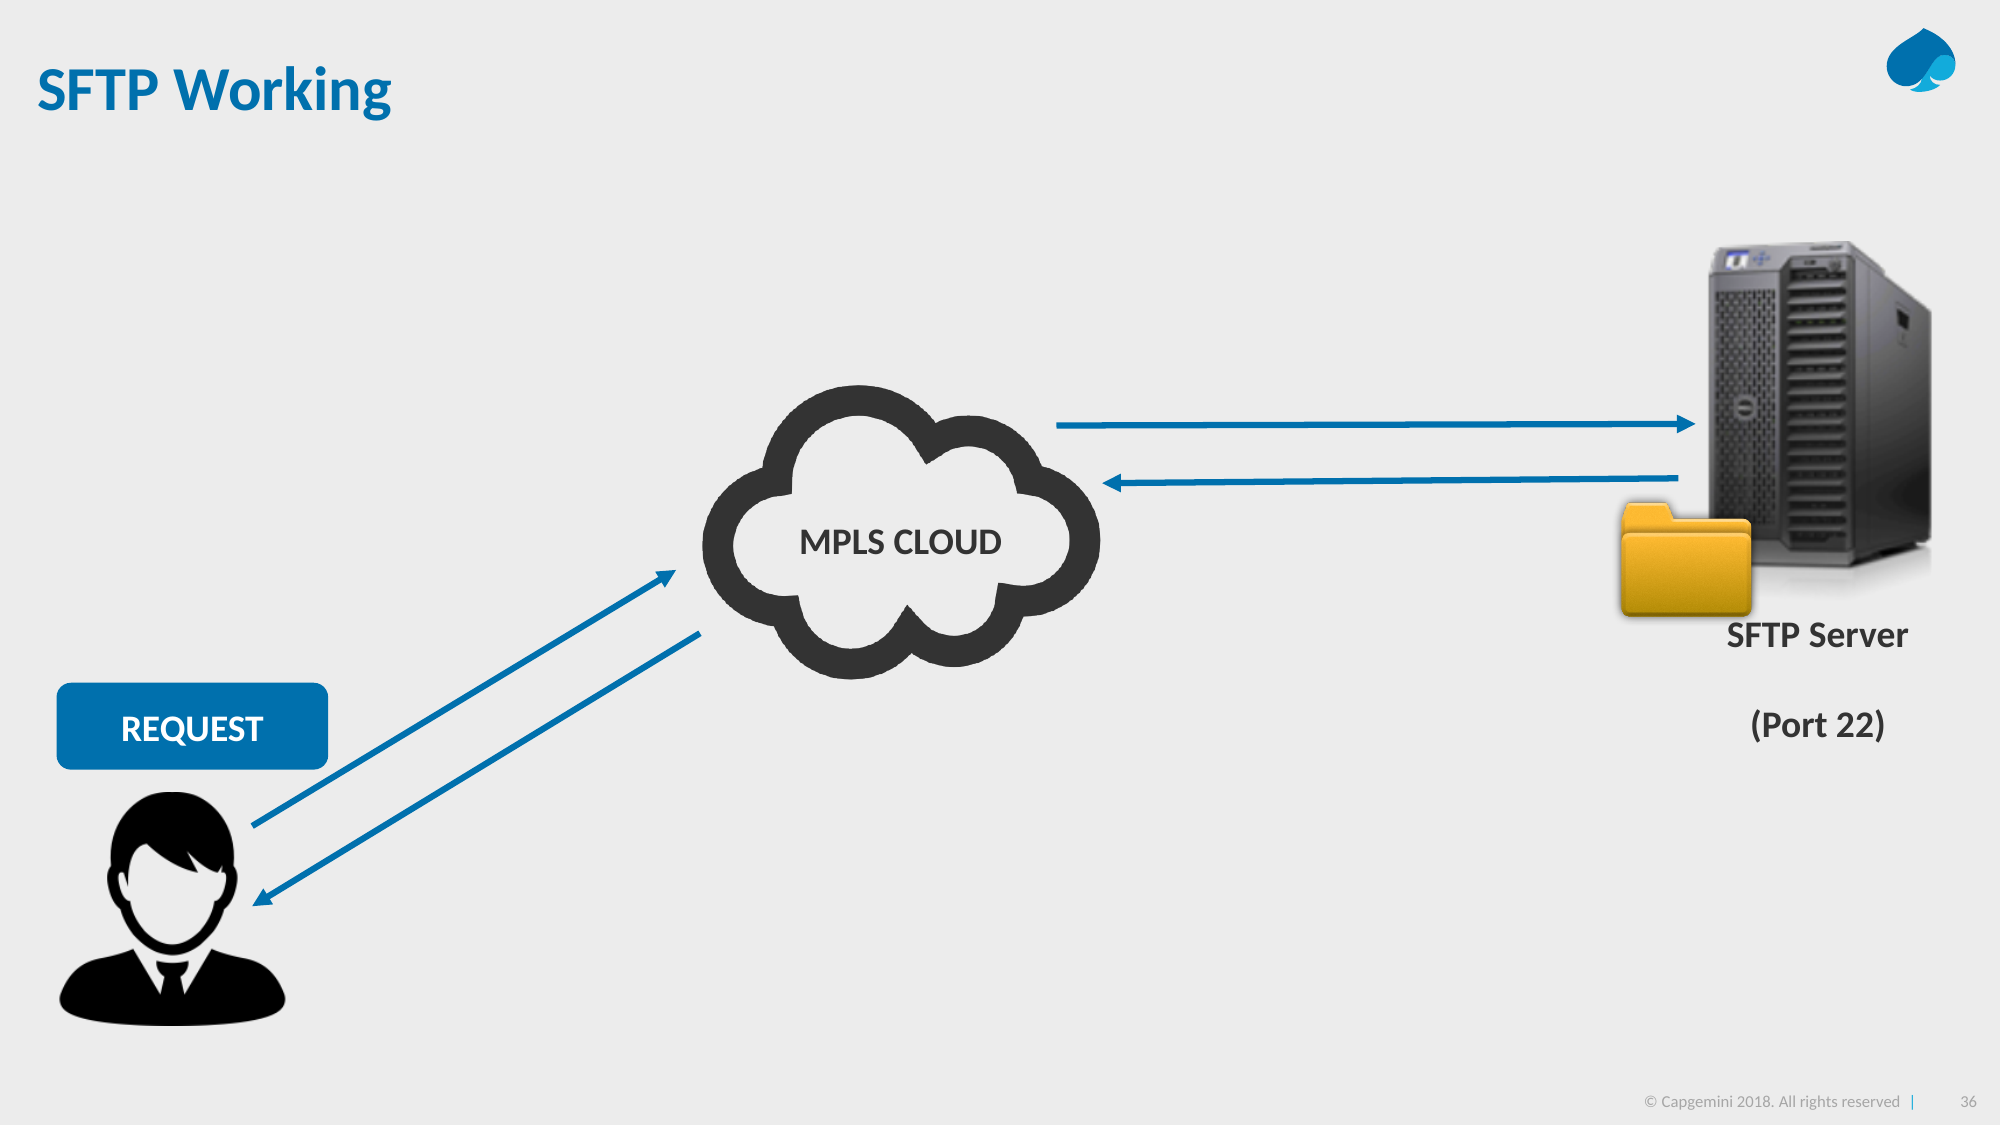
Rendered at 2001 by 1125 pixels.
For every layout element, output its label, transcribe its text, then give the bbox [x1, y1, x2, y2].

text_box SFTP Server (Port 22) [1712, 604, 1924, 753]
title SFTP Working [37, 0, 1863, 182]
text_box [1102, 478, 1679, 484]
picture [699, 338, 1103, 741]
text_box REQUEST [54, 681, 252, 772]
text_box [252, 633, 700, 907]
picture [1612, 241, 2000, 633]
picture [56, 792, 289, 1026]
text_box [252, 569, 676, 633]
